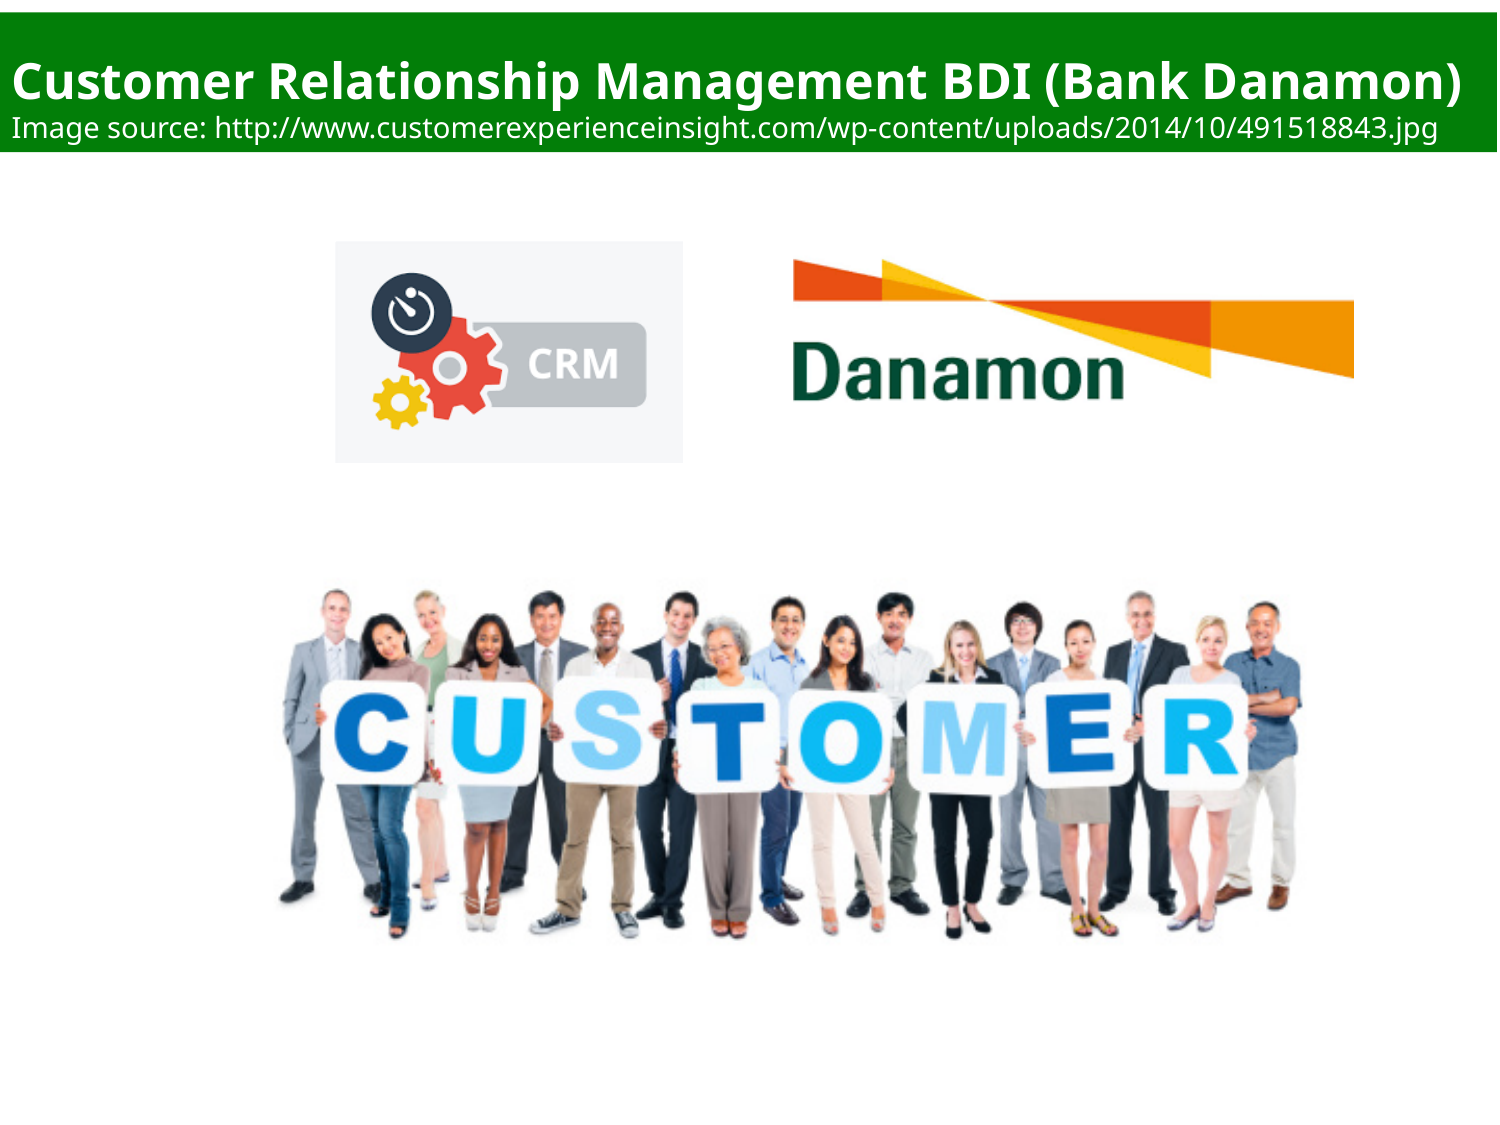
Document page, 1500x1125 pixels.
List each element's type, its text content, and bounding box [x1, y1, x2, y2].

text_box Customer Relationship Management BDI (Bank Danamon) Image source: http://www.customerexperienceinsight.com/wp-content/uploads/2014/10/491518843.jpg [0, 12, 1497, 153]
picture [224, 225, 1363, 1066]
